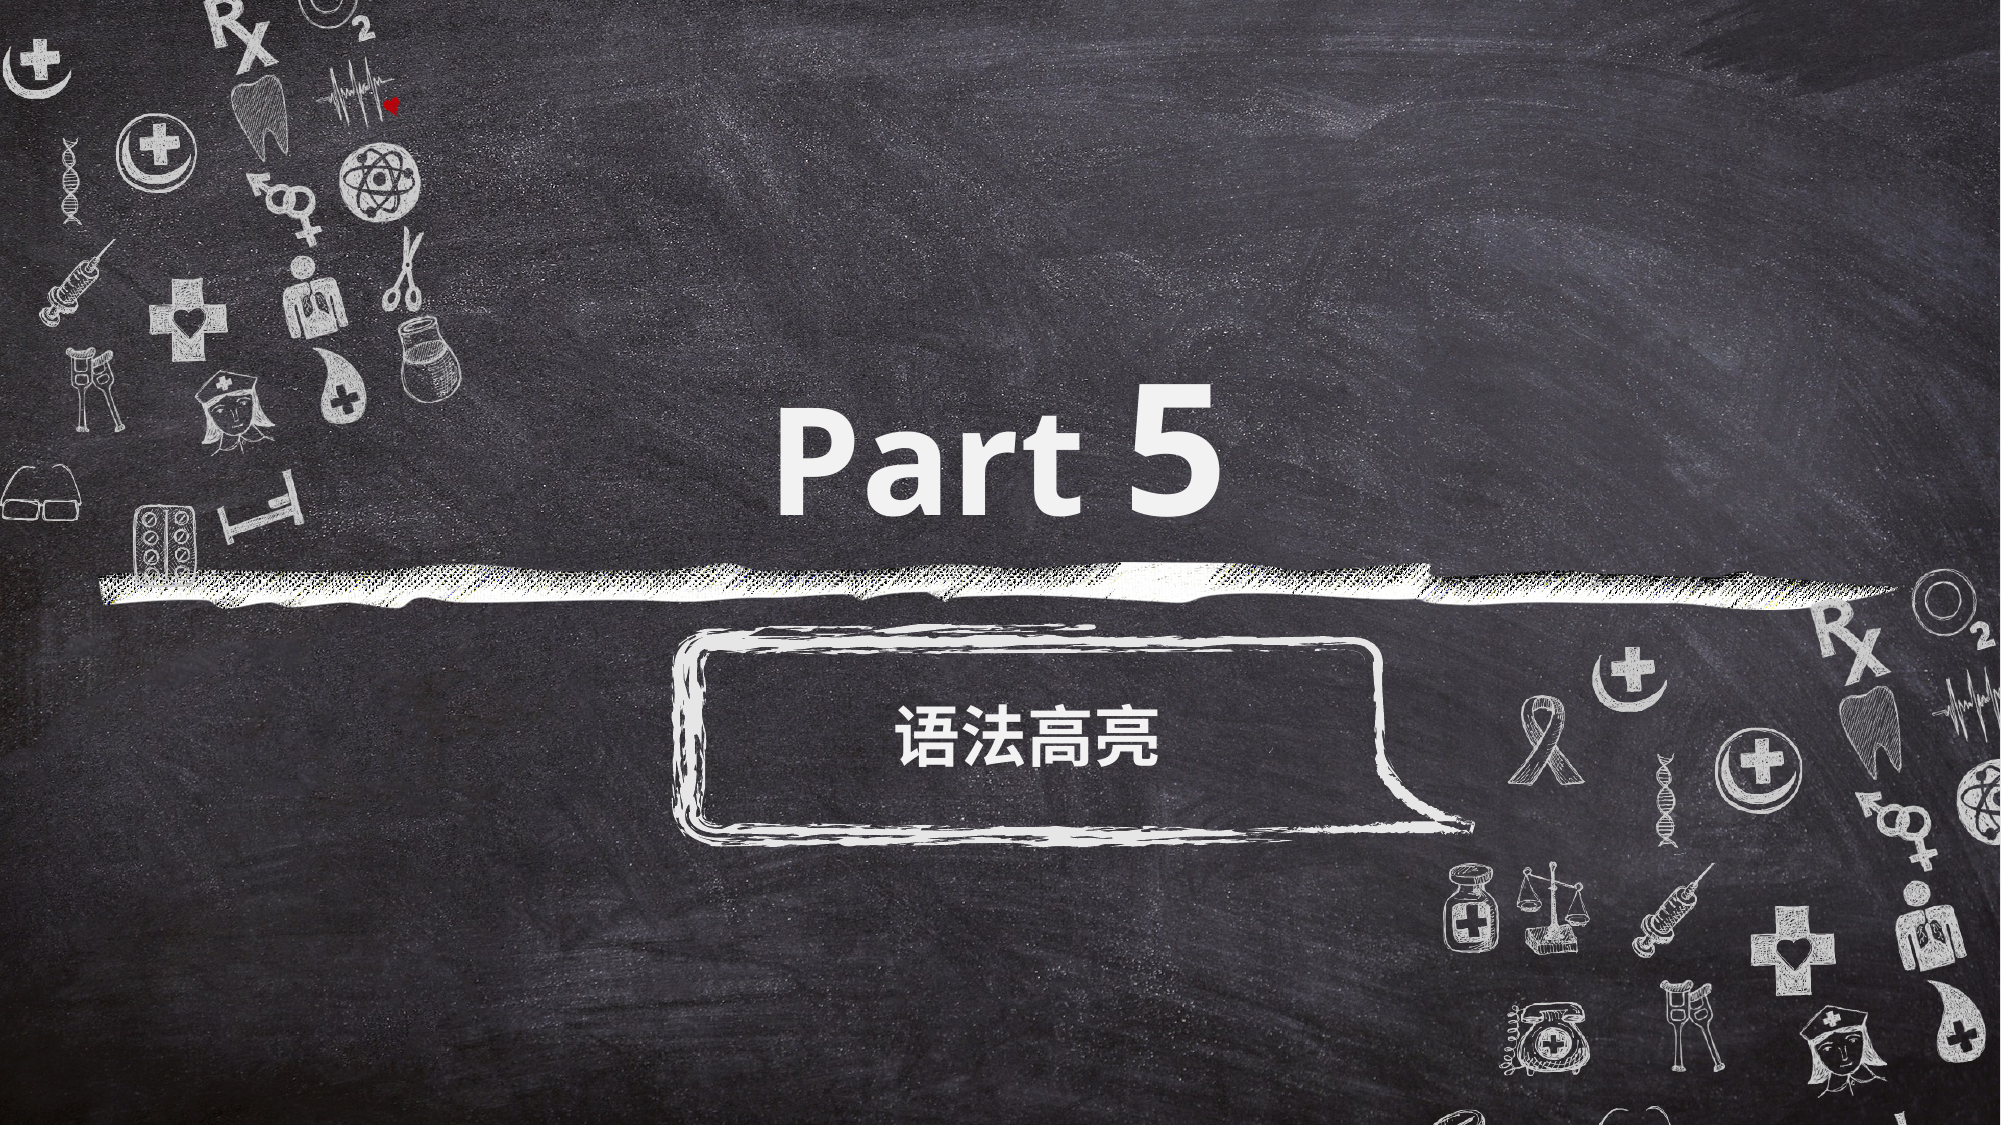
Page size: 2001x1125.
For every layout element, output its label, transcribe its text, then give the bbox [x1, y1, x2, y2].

picture [0, 0, 2001, 1125]
text_box Part 5 [752, 325, 1303, 560]
